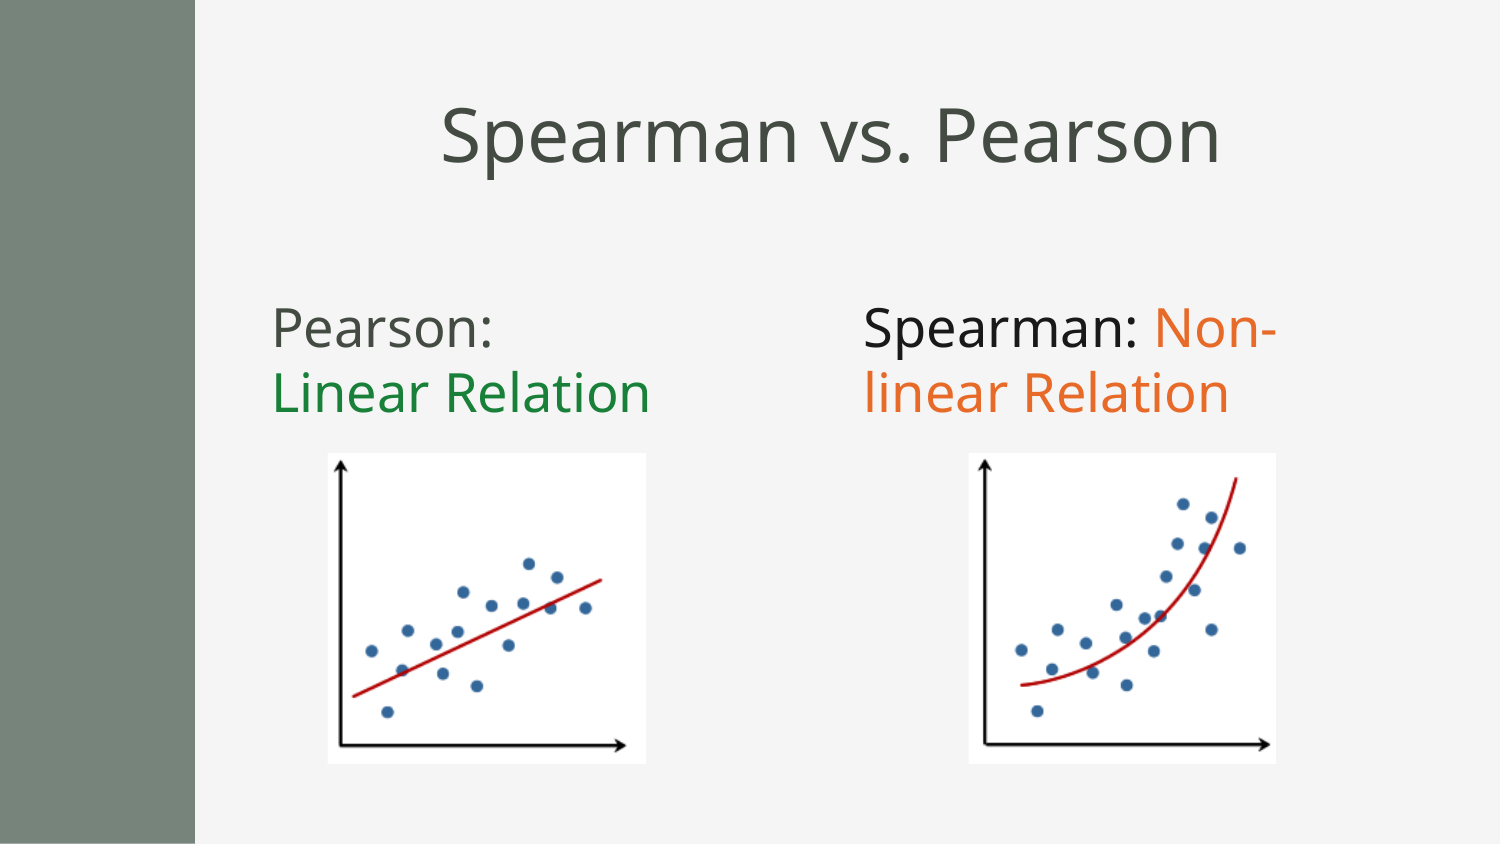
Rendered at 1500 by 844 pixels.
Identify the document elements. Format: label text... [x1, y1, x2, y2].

subtitle Pearson: Linear Relation [256, 346, 718, 438]
picture [327, 453, 647, 764]
title Spearman vs. Pearson [281, 72, 1382, 167]
picture [968, 453, 1288, 764]
subtitle Spearman: Non-linear Relation [848, 346, 1408, 438]
